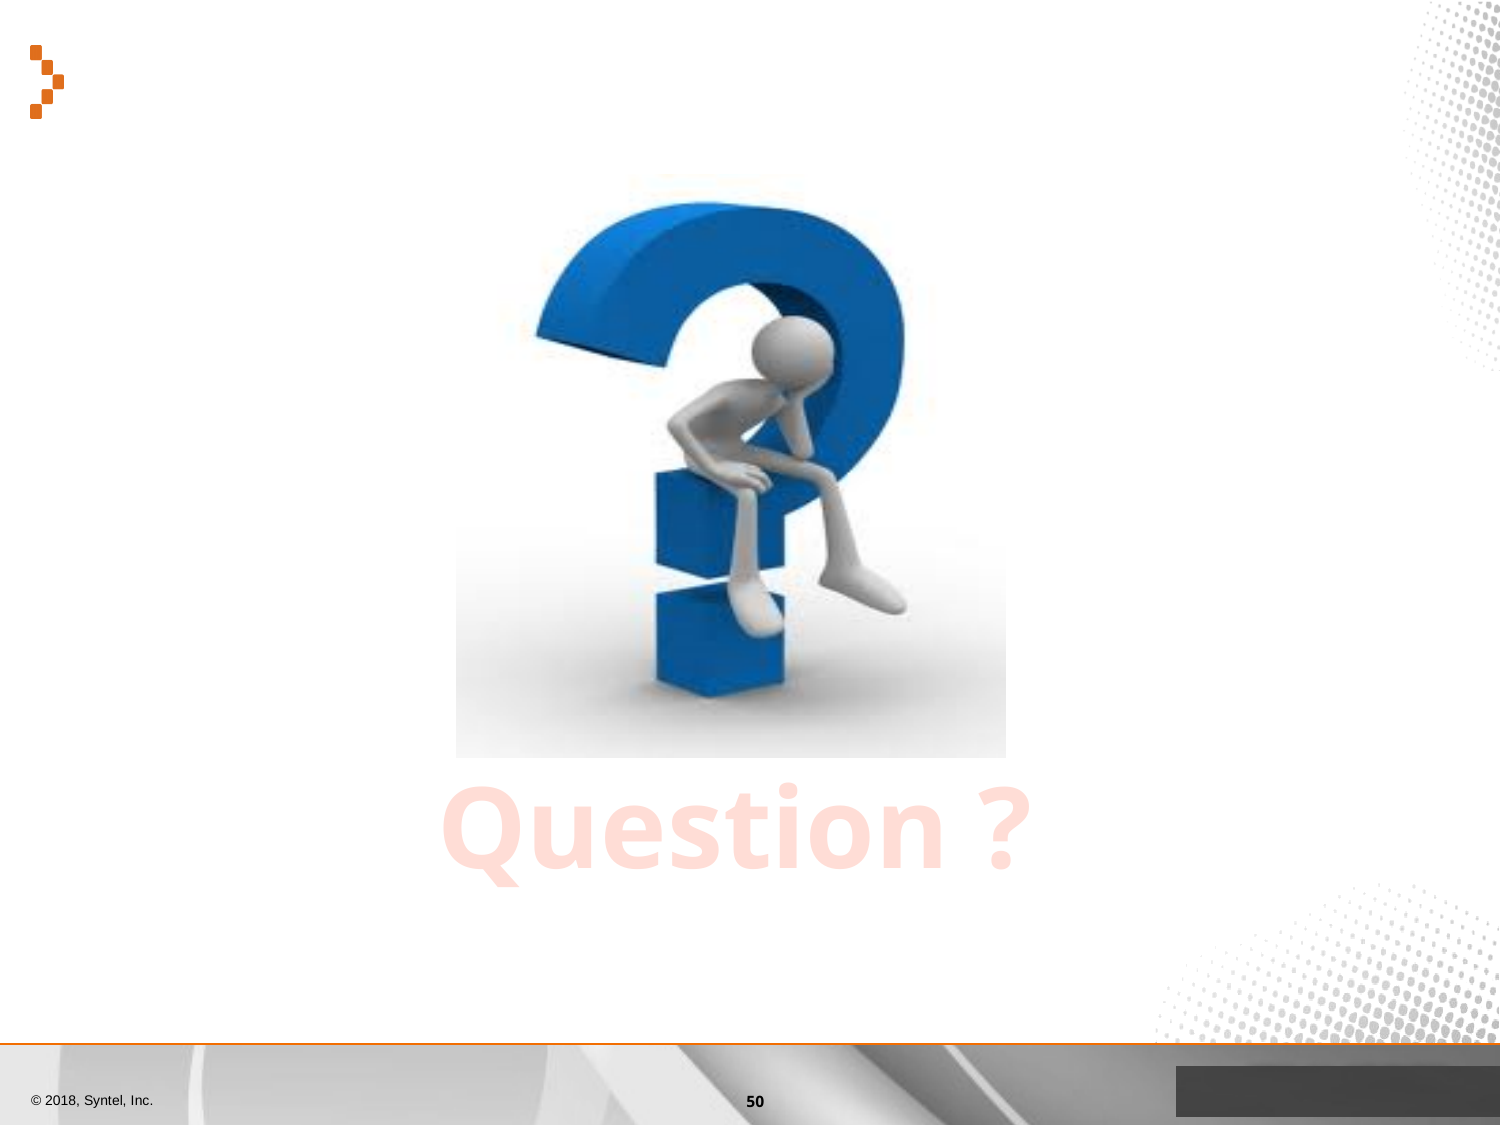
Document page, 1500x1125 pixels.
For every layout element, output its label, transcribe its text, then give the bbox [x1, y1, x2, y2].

picture [1176, 1066, 1500, 1117]
picture [30, 45, 64, 119]
text_box Question ? [422, 748, 1049, 899]
picture [456, 174, 1006, 759]
